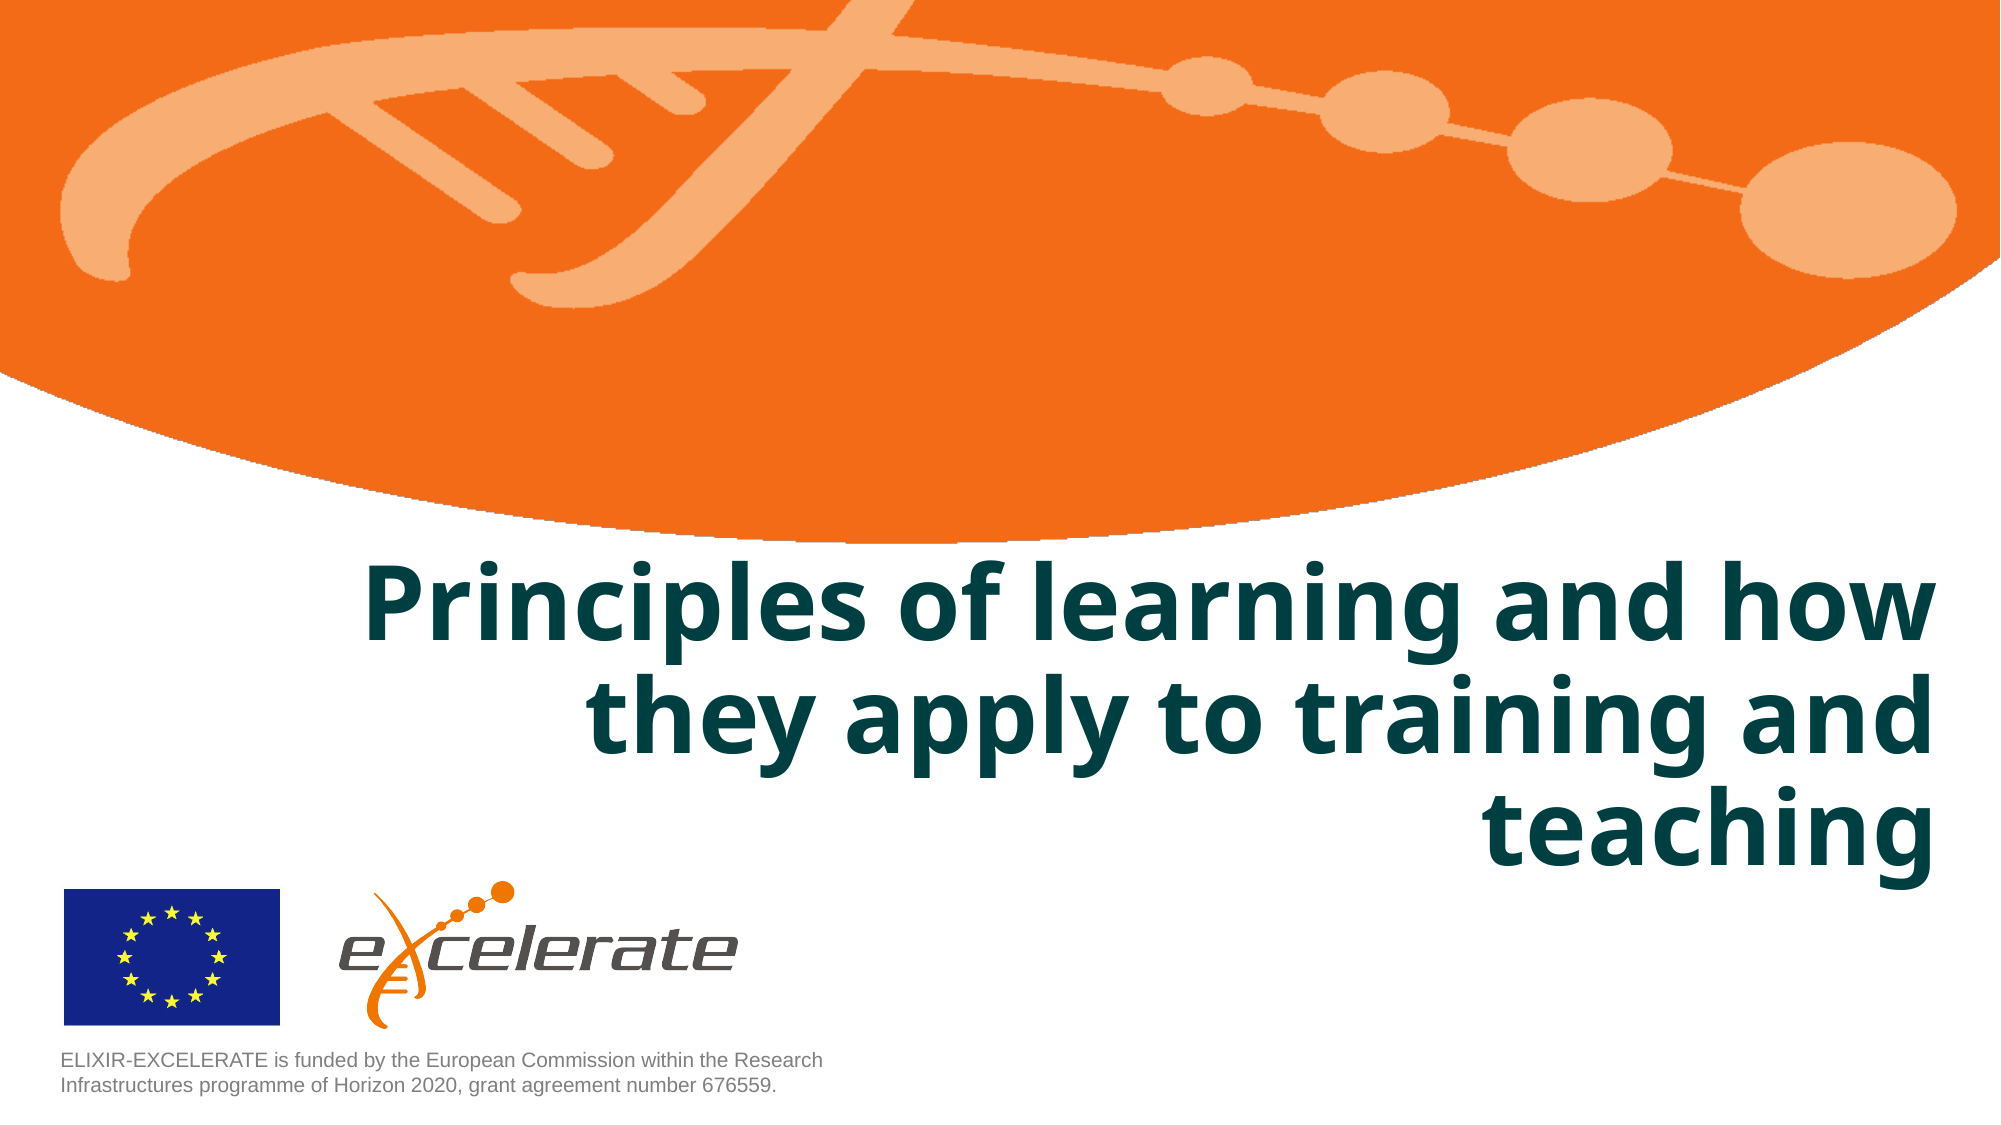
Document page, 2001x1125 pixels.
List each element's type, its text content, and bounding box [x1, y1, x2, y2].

title Principles of learning and how they apply to training and teaching [238, 550, 1939, 865]
picture [0, 0, 2000, 1029]
